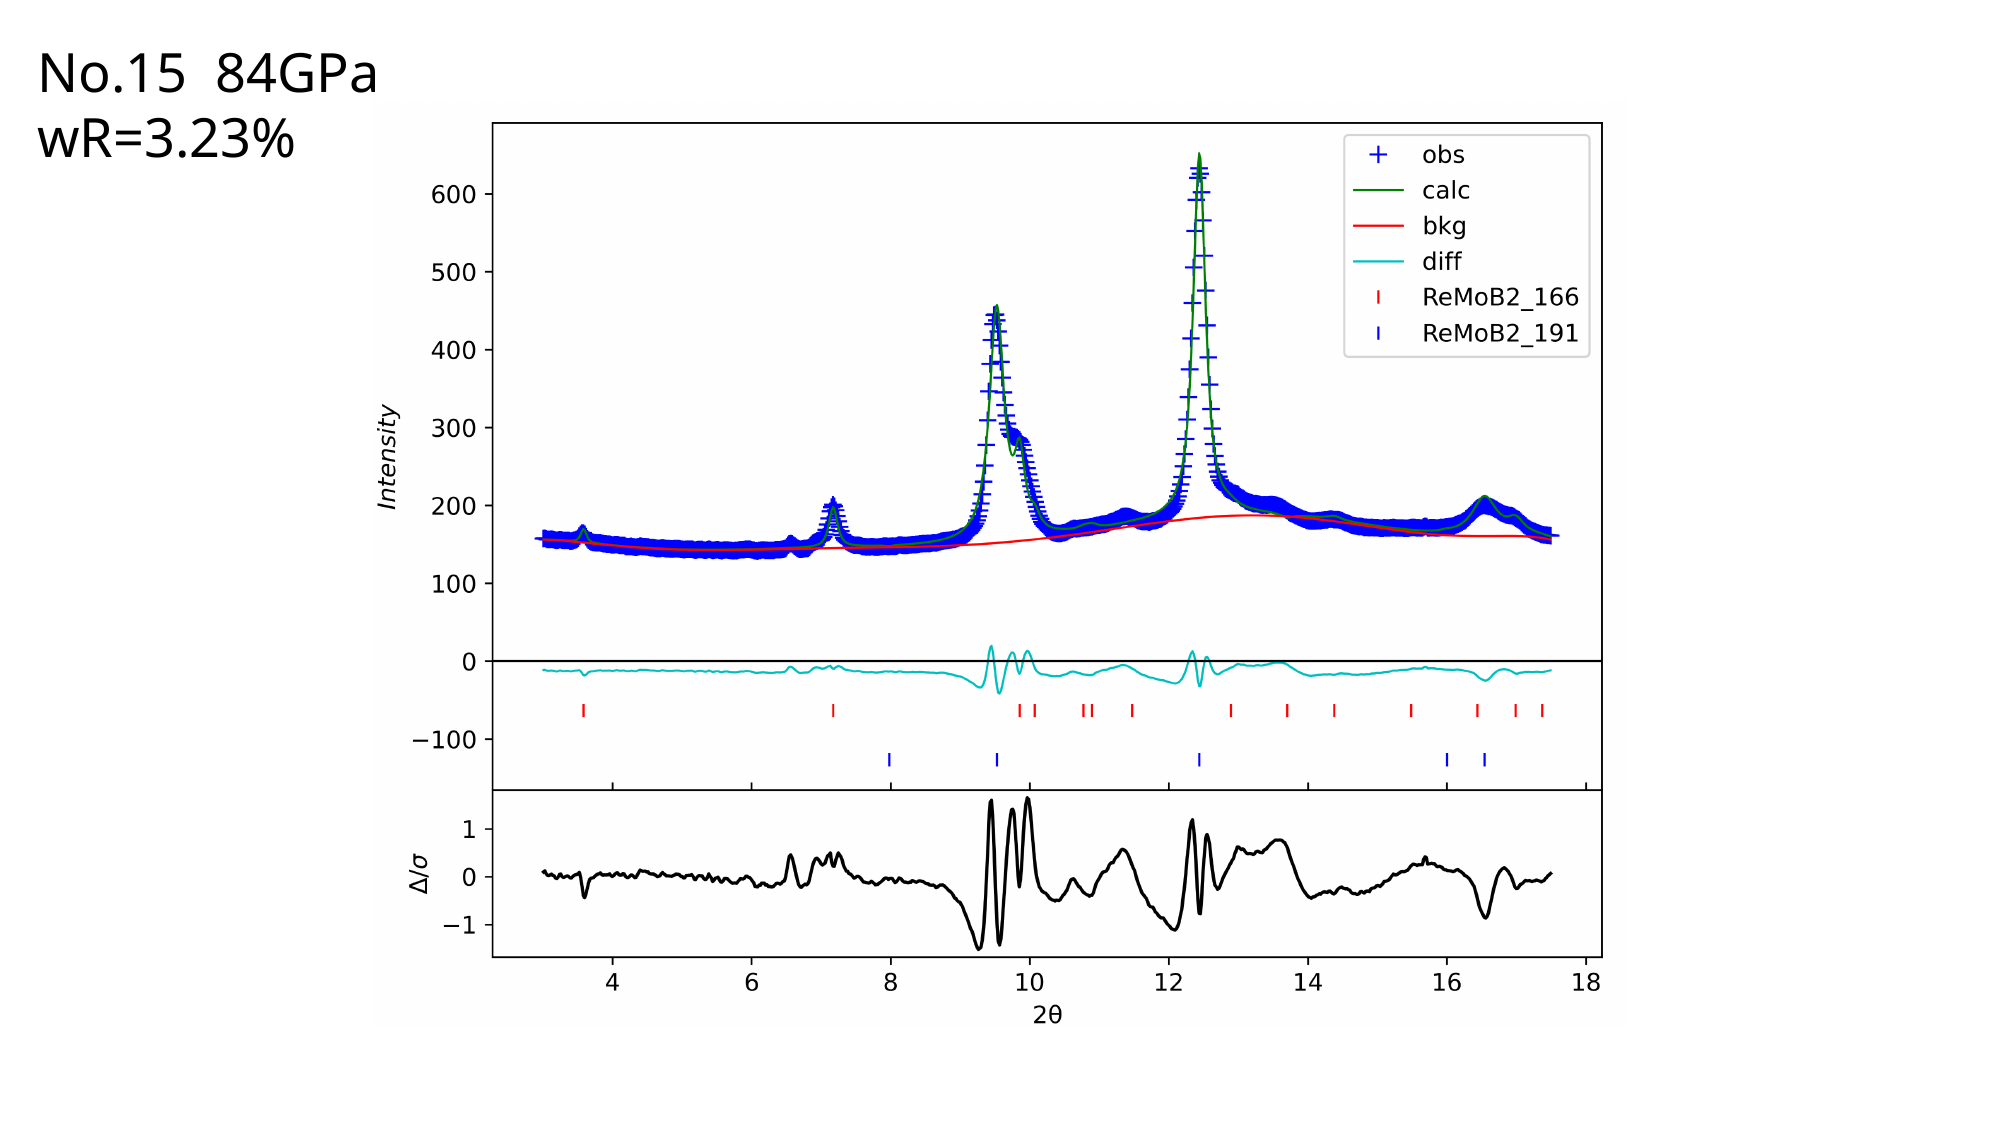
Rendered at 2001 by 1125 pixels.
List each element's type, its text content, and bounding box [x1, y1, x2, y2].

picture [372, 98, 1628, 1027]
text_box No.15 84GPa wR=3.23% [22, 30, 396, 176]
